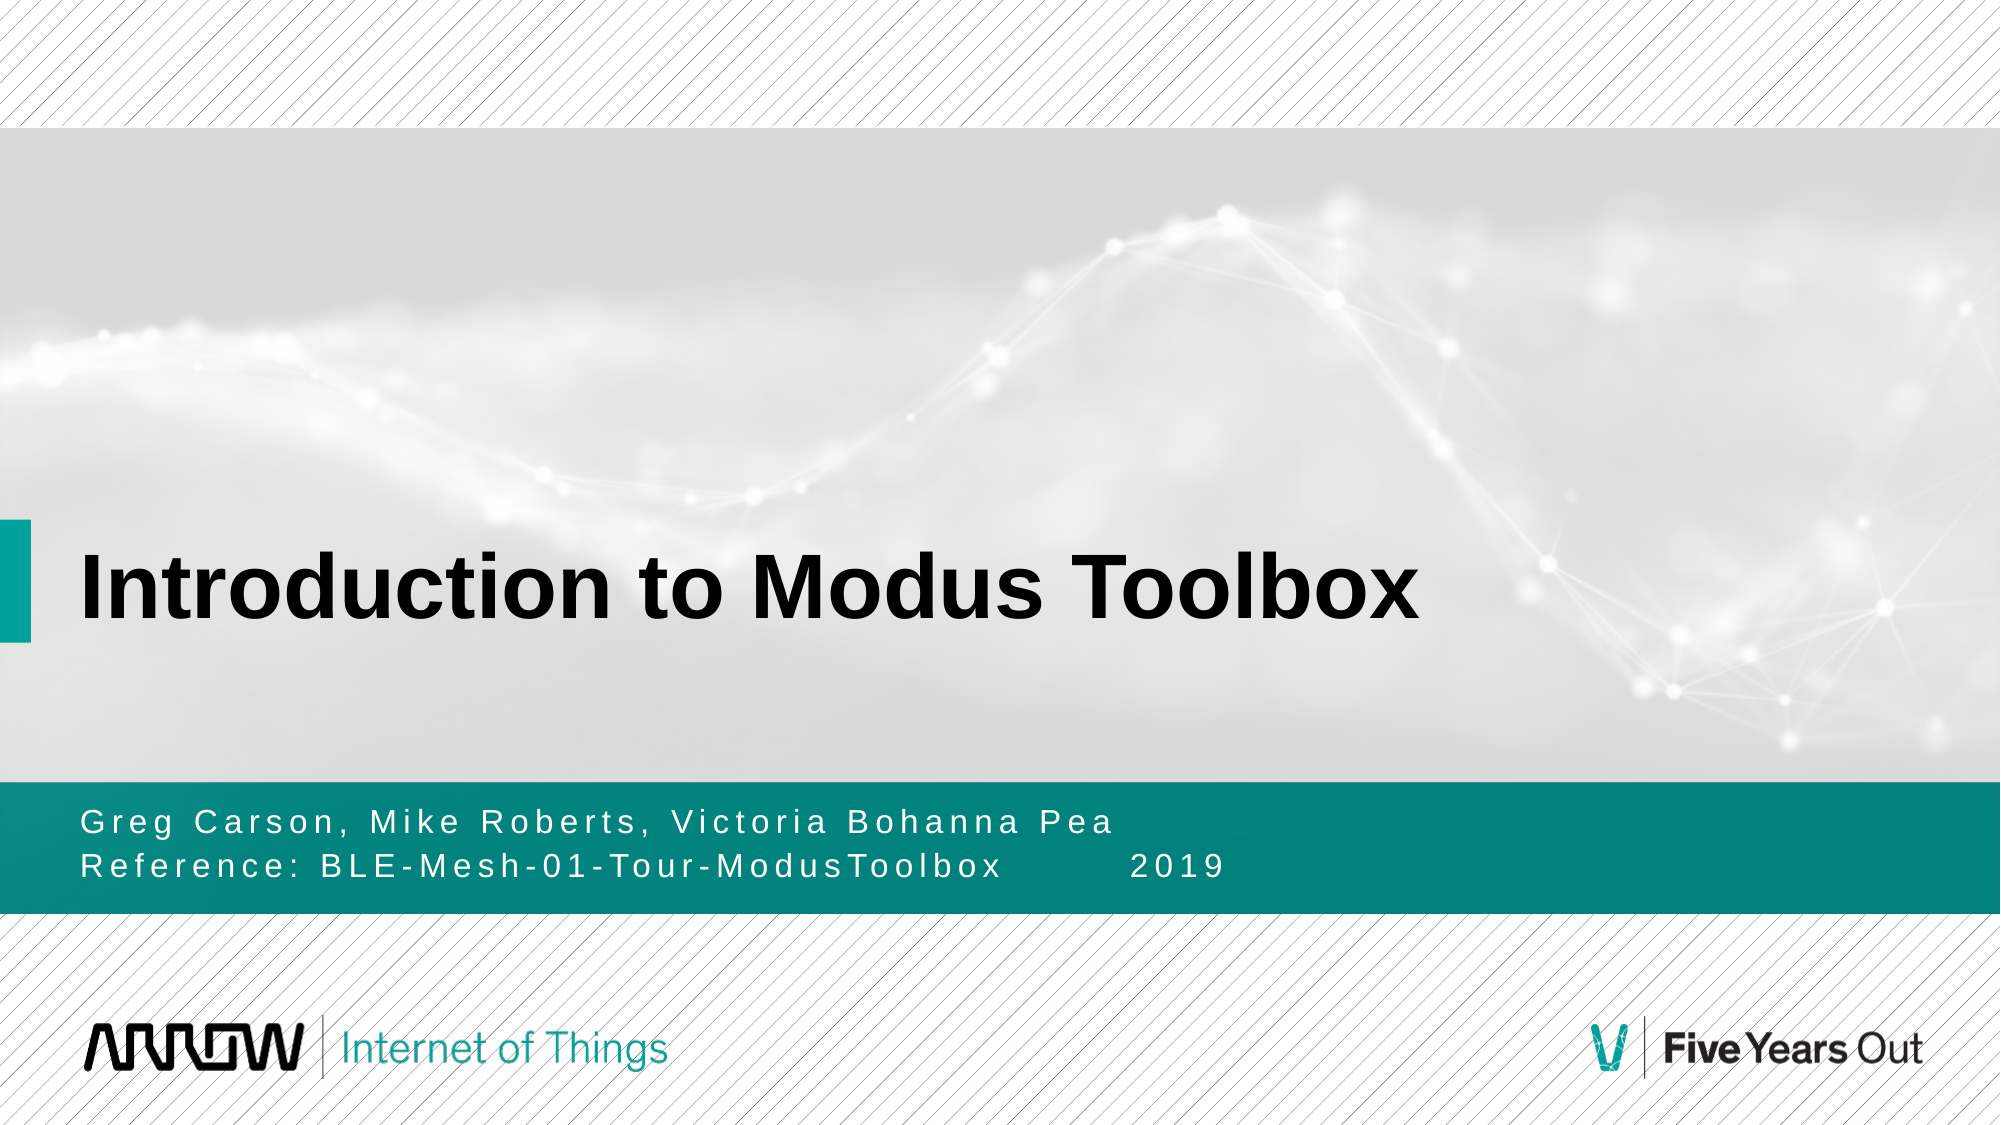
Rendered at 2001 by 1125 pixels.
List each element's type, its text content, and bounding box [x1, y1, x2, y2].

picture [1591, 1016, 1923, 1079]
picture [84, 1015, 667, 1079]
list Greg Carson, Mike Roberts, Victoria Bohanna Pea Reference: BLE-Mesh-01-Tour-ModusToolbox 2019 [64, 797, 1414, 889]
list Introduction to Modus Toolbox [64, 532, 1762, 760]
